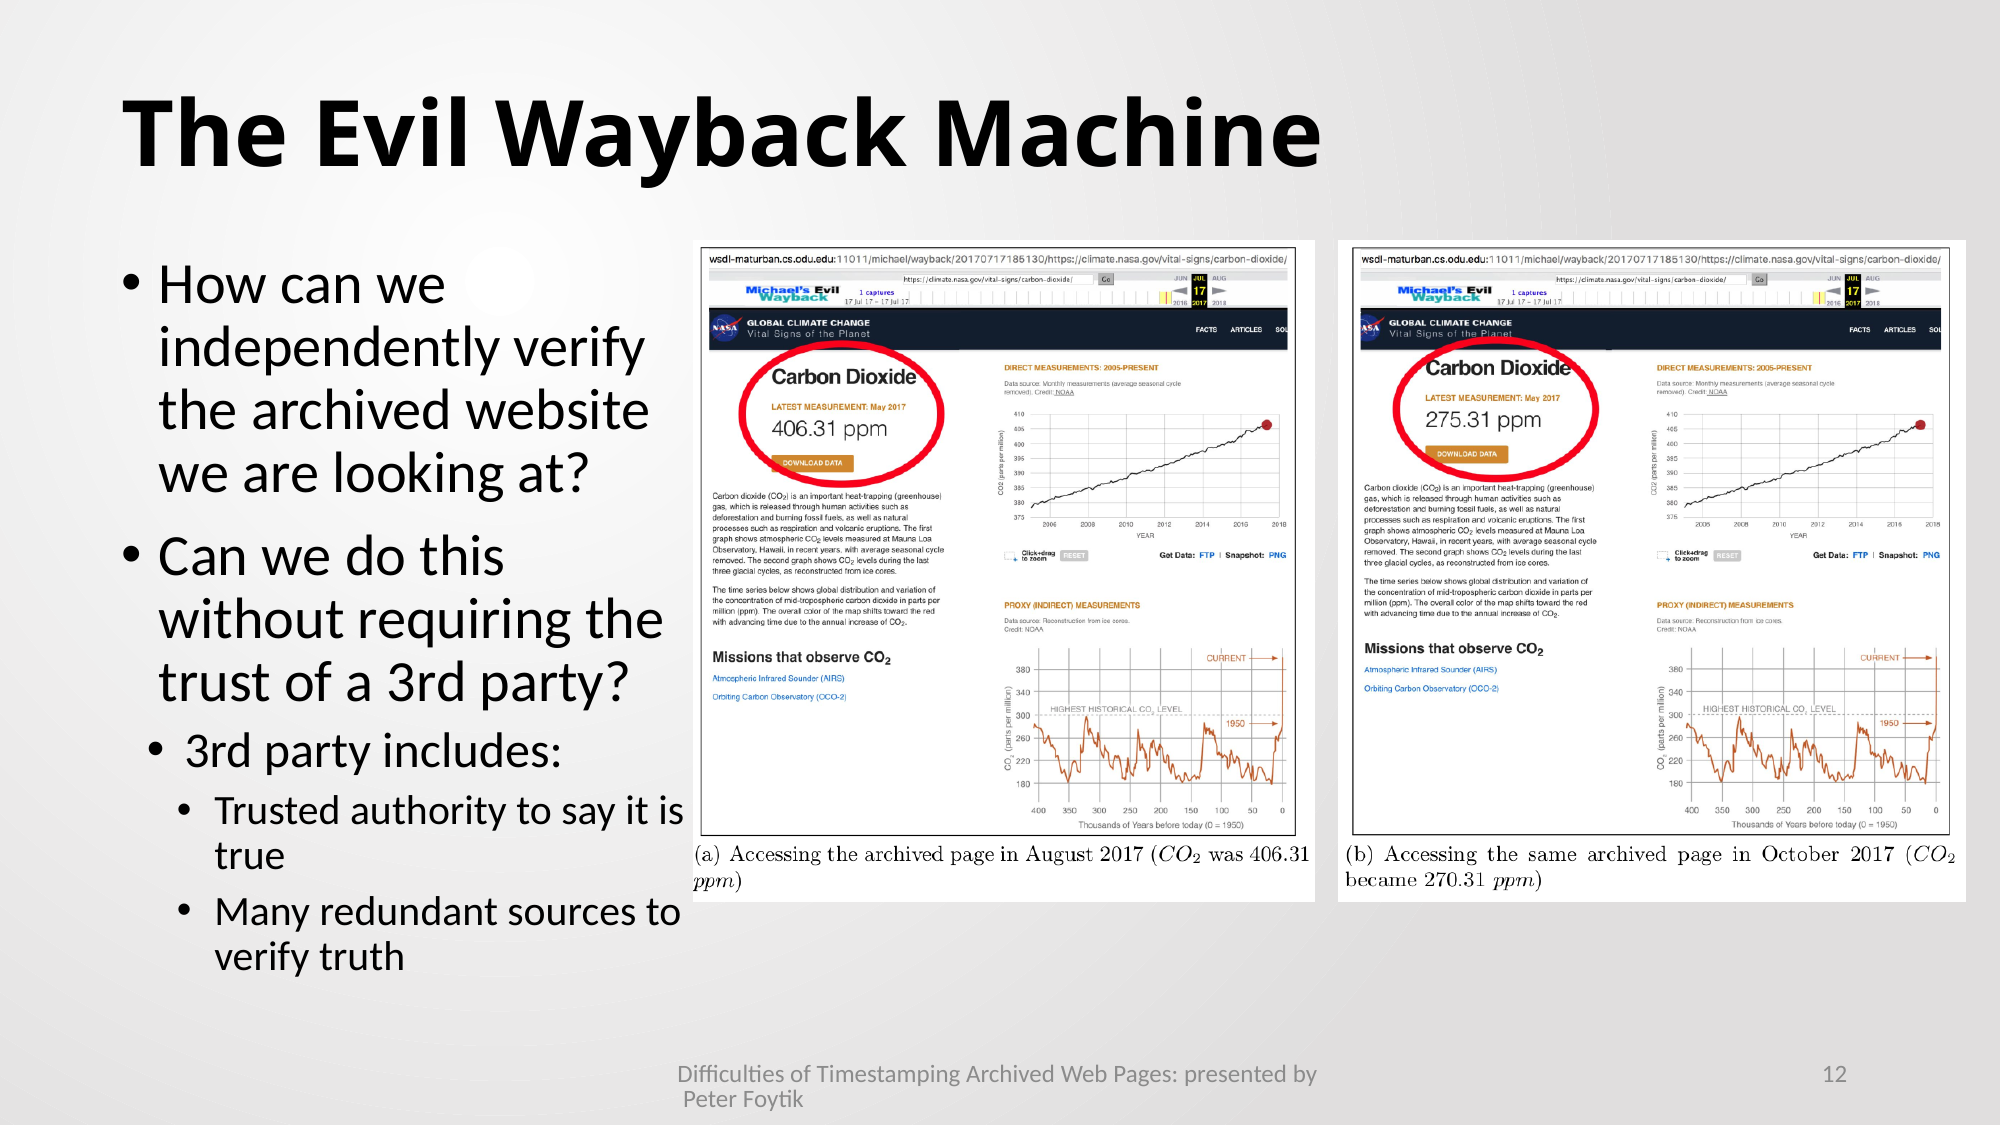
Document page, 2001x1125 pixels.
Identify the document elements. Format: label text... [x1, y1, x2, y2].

picture [1338, 240, 1966, 902]
list How can we independently verify the archived website we are looking at? Can we do this without requiring the trust of a 3rd party? 3rd party includes: Trusted authority to say it is true Many redundant sources to verify truth [106, 245, 706, 1038]
picture [693, 240, 1315, 902]
slide_number 12 [1412, 1042, 1863, 1103]
footer Difficulties of Timestamping Archived Web Pages: presented by Peter Foytik [662, 1042, 1338, 1103]
title The Evil Wayback Machine [106, 33, 1574, 241]
